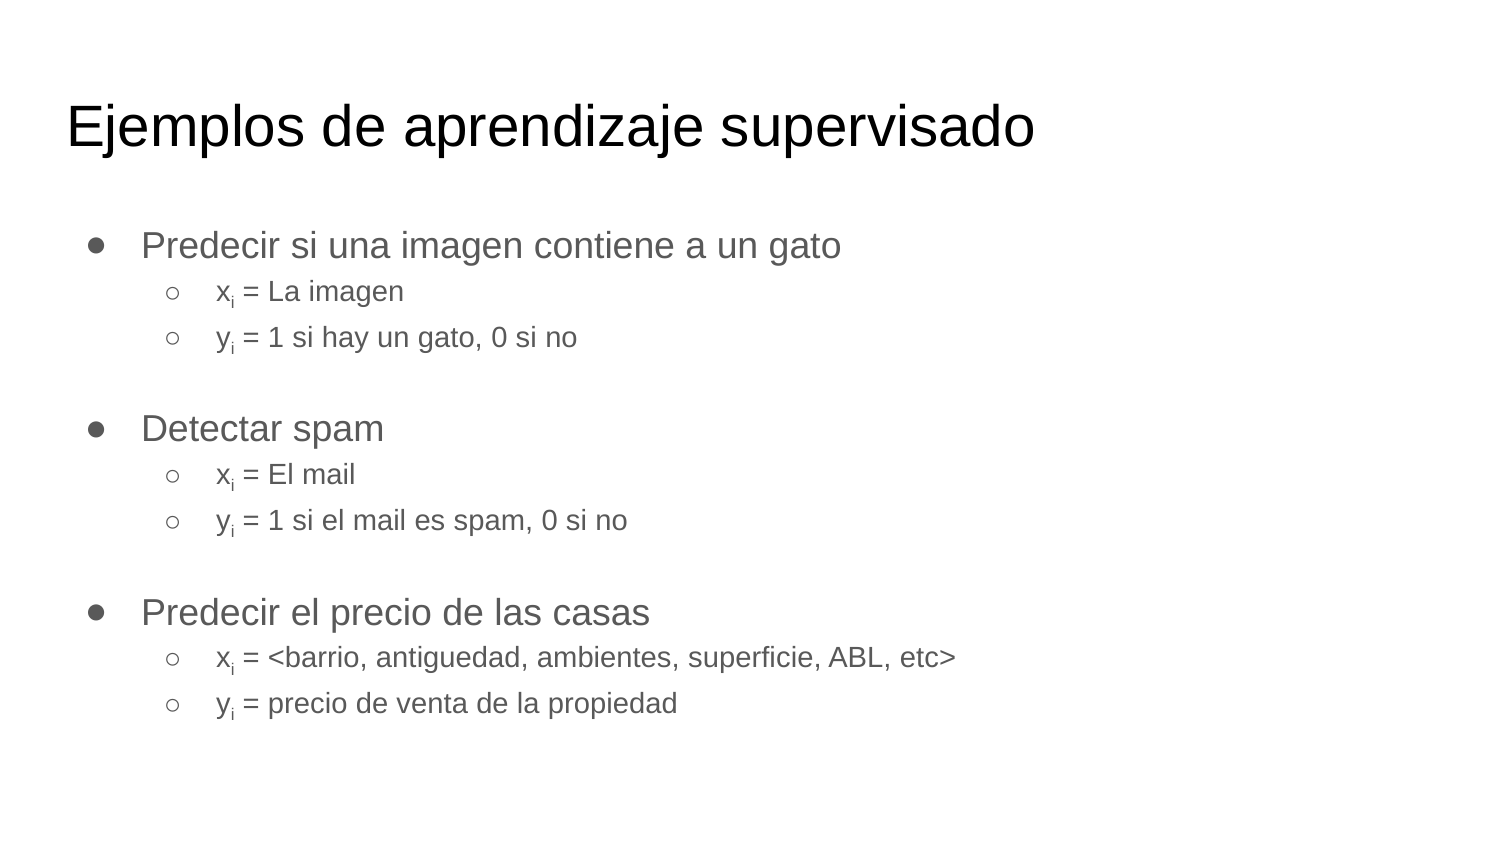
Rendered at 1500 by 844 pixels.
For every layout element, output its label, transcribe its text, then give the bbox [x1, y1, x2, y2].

title Ejemplos de aprendizaje supervisado [51, 72, 1449, 167]
list Predecir si una imagen contiene a un gato xi = La imagen yi = 1 si hay un gato, 0 si no Detectar spam xi = El mail yi = 1 si el mail es spam, 0 si no Predecir el precio de las casas xi = <barrio, antiguedad, ambientes, superficie, ABL, etc> yi = precio de venta de la propiedad [51, 189, 1449, 750]
